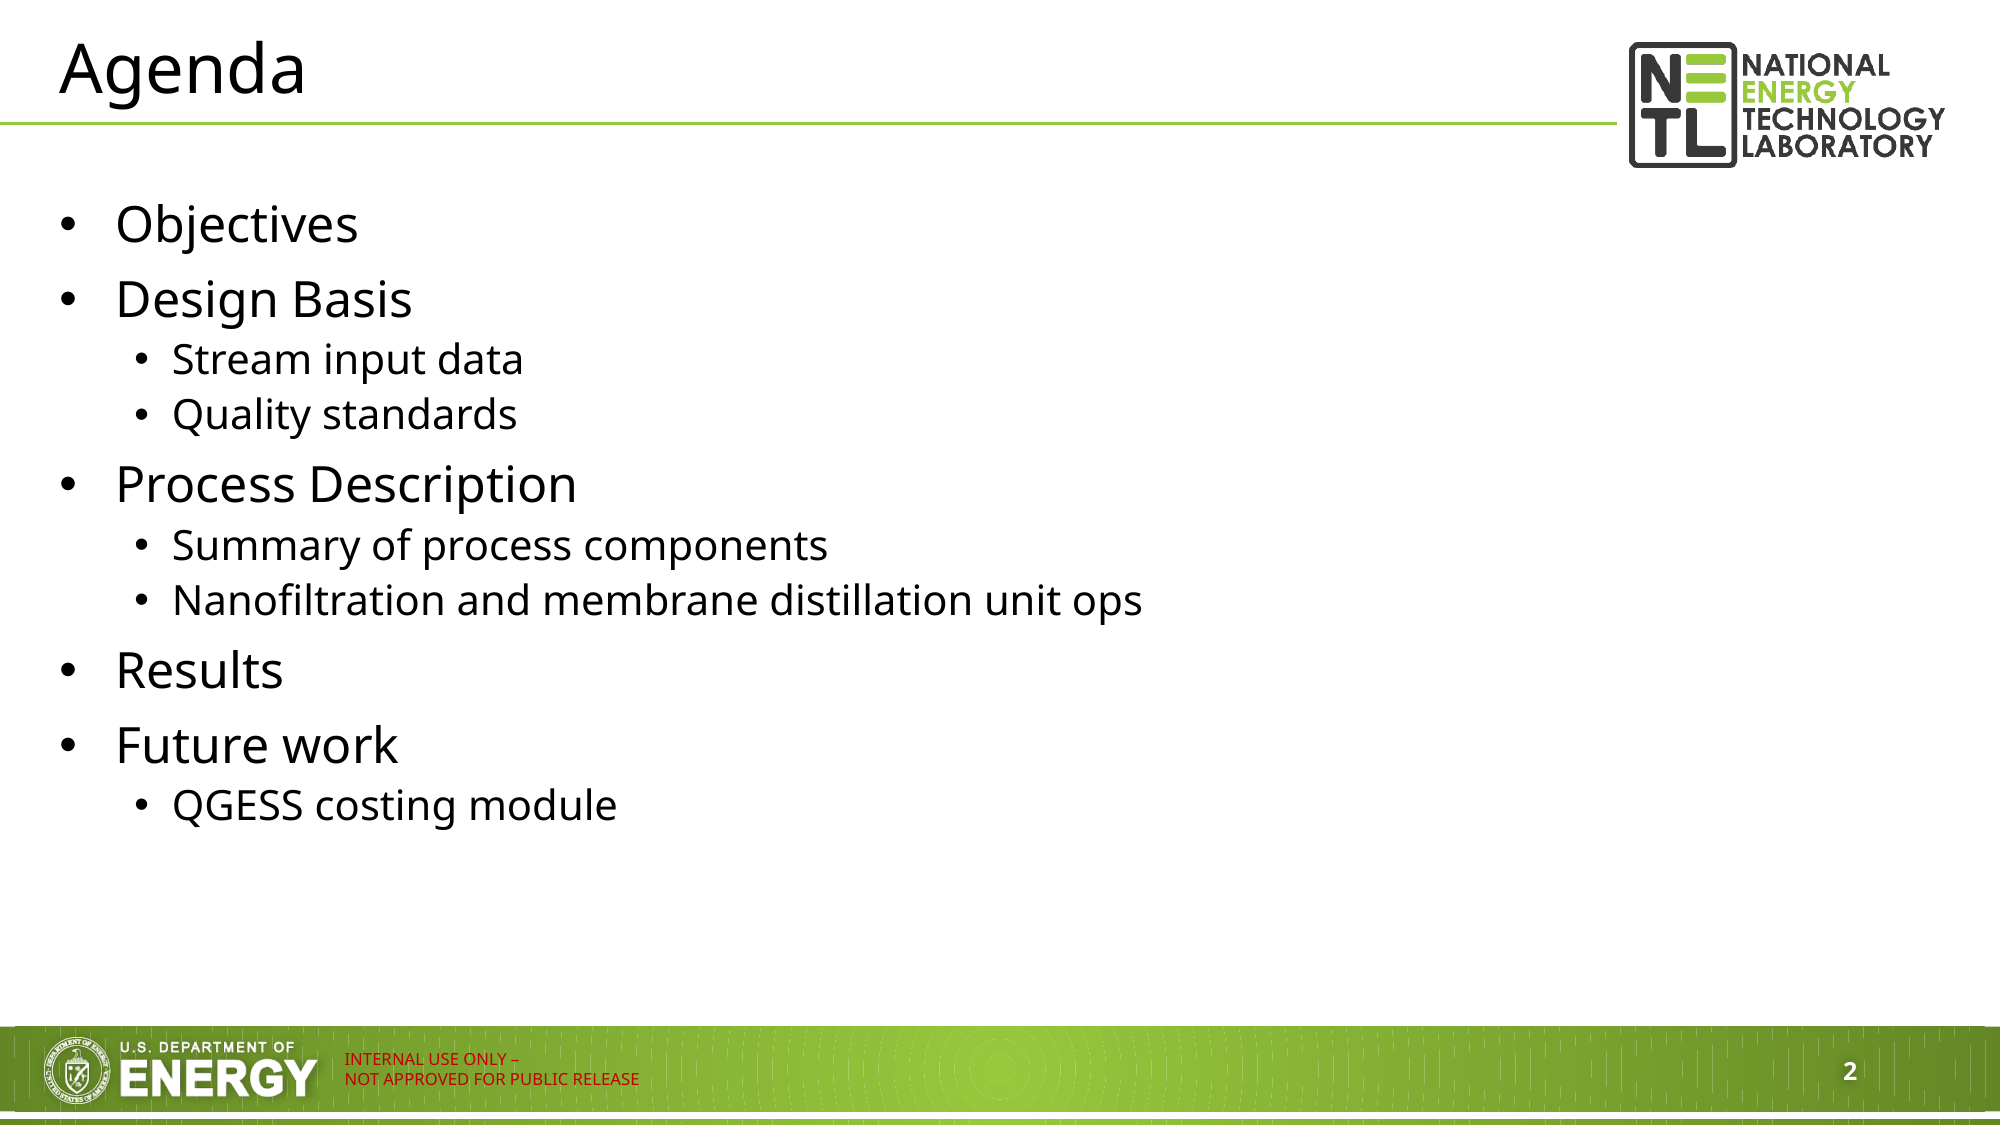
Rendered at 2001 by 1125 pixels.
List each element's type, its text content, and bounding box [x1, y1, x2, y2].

title Agenda [44, 22, 1618, 121]
list Objectives Design Basis Stream input data Quality standards Process Description Summary of process components Nanofiltration and membrane distillation unit ops Results Future work QGESS costing module [44, 191, 1945, 984]
